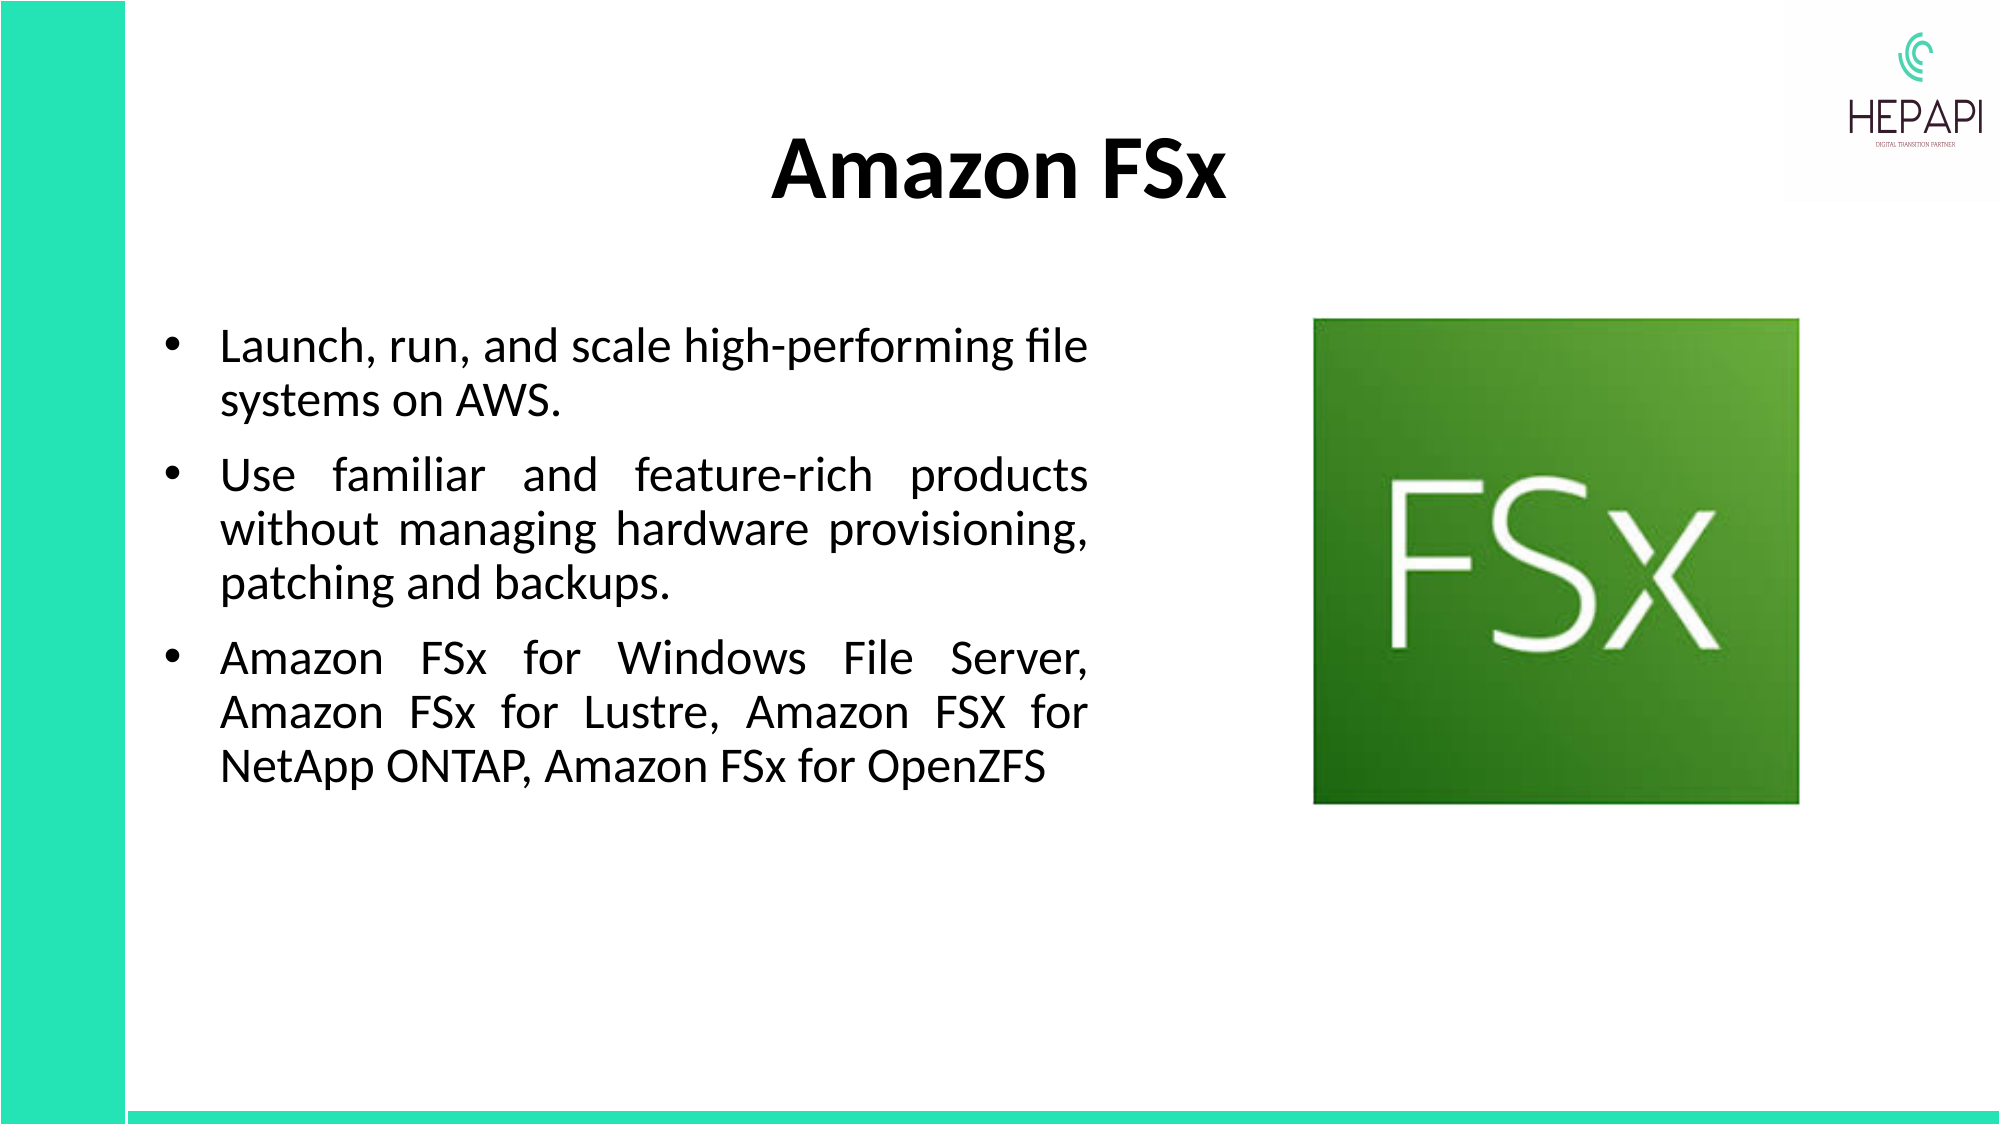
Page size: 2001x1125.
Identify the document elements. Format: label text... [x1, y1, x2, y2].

list Launch, run, and scale high-performing file systems on AWS. Use familiar and feature-rich products without managing hardware provisioning, patching and backups. Amazon FSx for Windows File Server, Amazon FSx for Lustre, Amazon FSX for NetApp ONTAP, Amazon FSx for OpenZFS [136, 311, 1098, 879]
picture [1312, 317, 1803, 808]
picture [1784, 0, 2000, 201]
title Amazon FSx [136, 59, 1863, 278]
text_box [0, 0, 127, 1125]
text_box [126, 1109, 2000, 1125]
